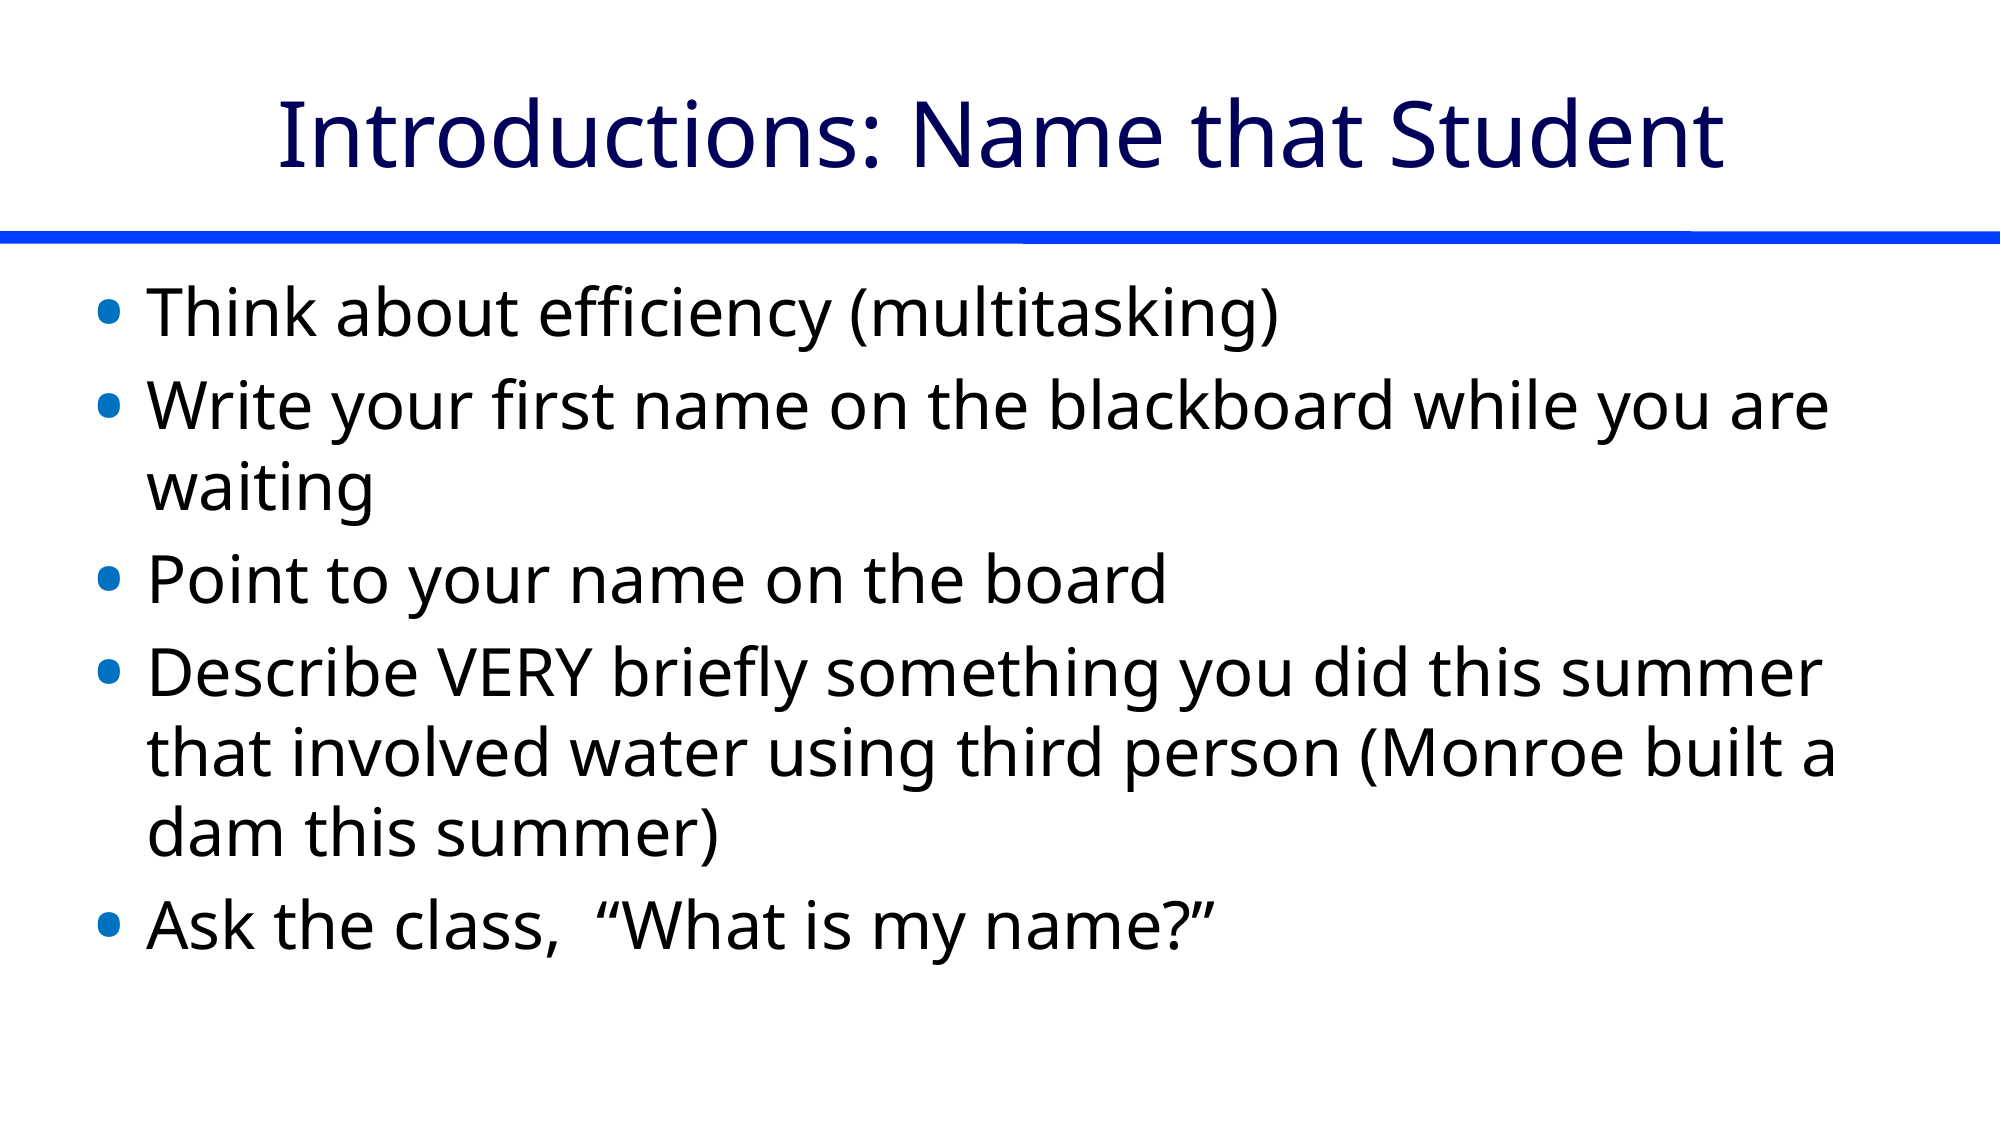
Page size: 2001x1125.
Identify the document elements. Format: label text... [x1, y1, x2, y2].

list Think about efficiency (multitasking) Write your first name on the blackboard while you are waiting Point to your name on the board Describe VERY briefly something you did this summer that involved water using third person (Monroe built a dam this summer) Ask the class, “What is my name?” [74, 262, 1930, 1006]
title Introductions: Name that Student [75, 37, 1930, 225]
